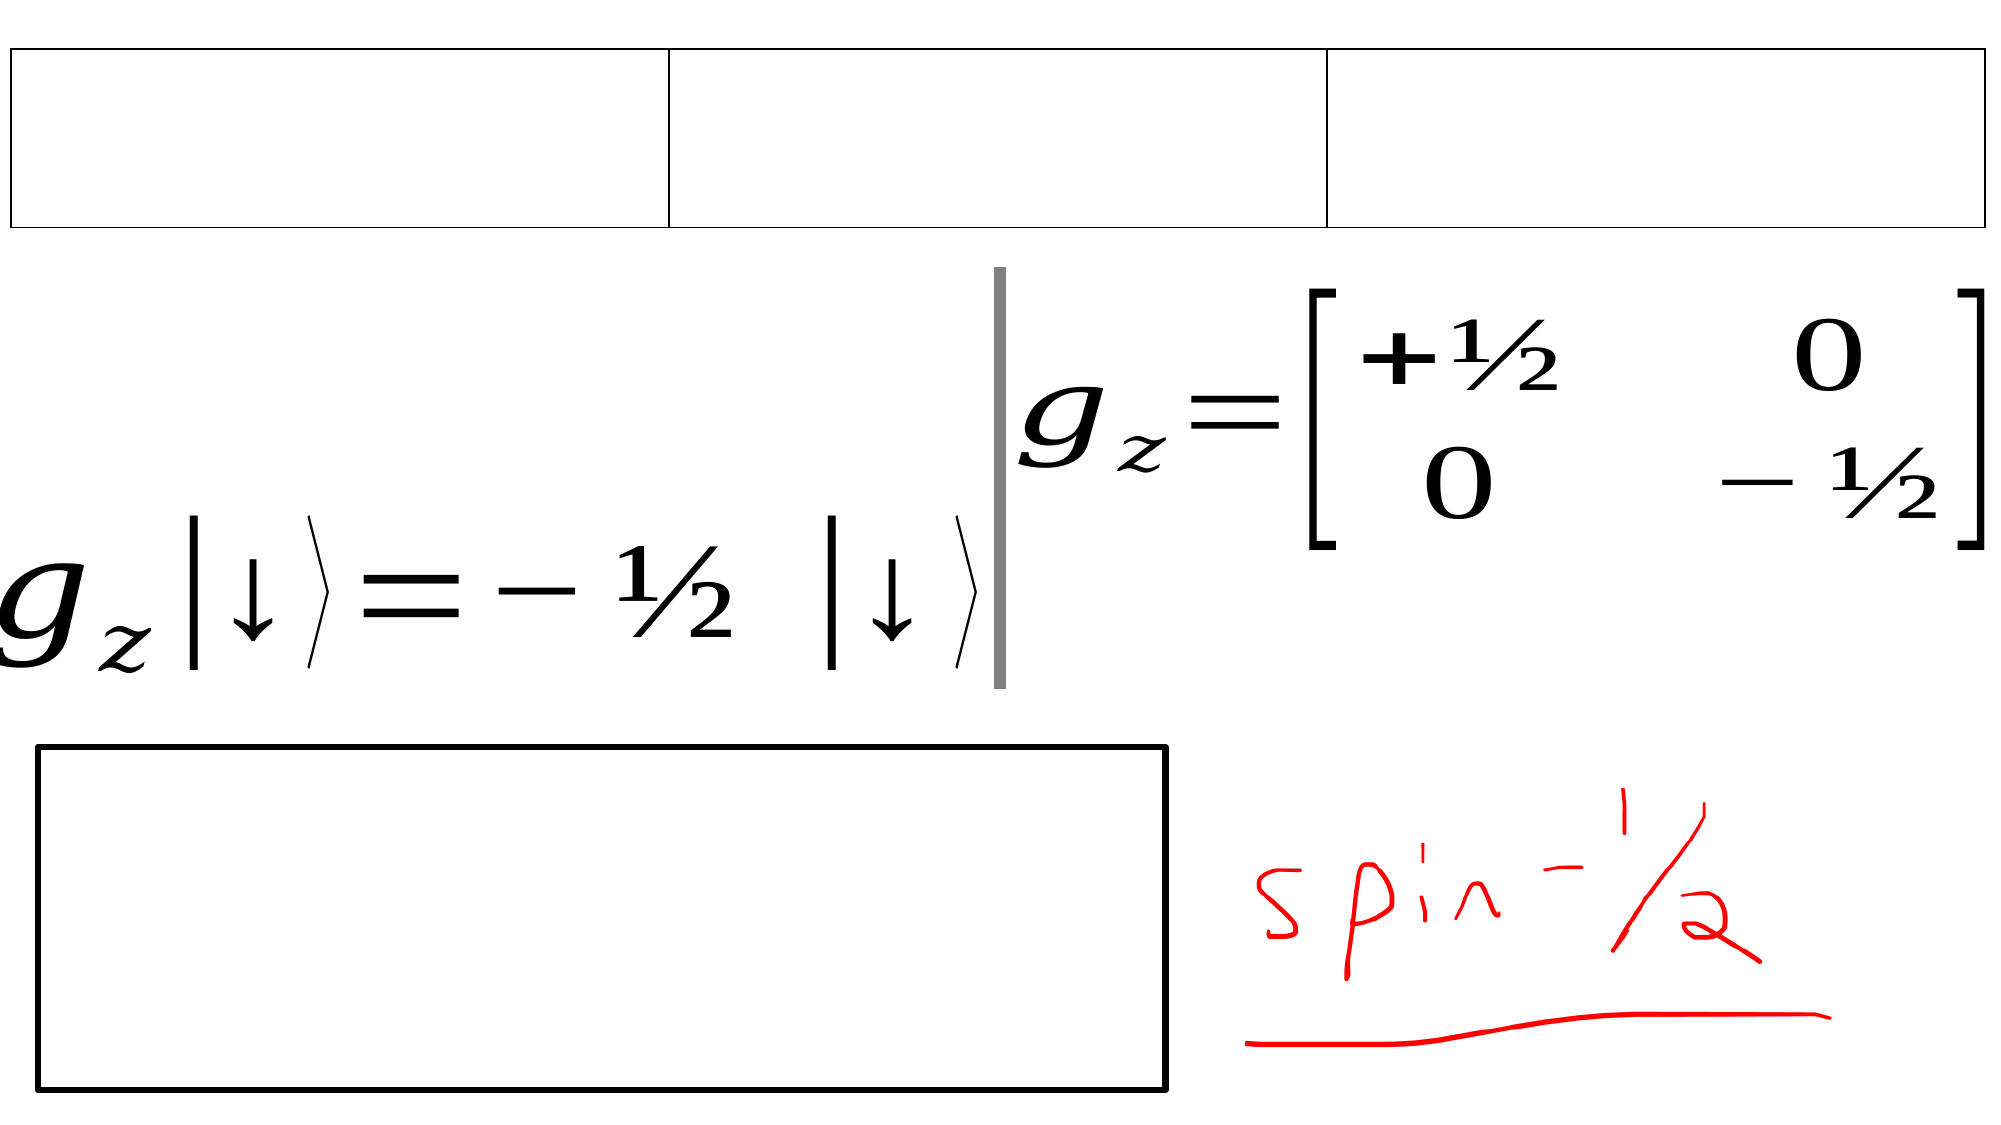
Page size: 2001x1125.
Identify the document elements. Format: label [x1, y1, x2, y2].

picture [1245, 788, 1841, 1056]
